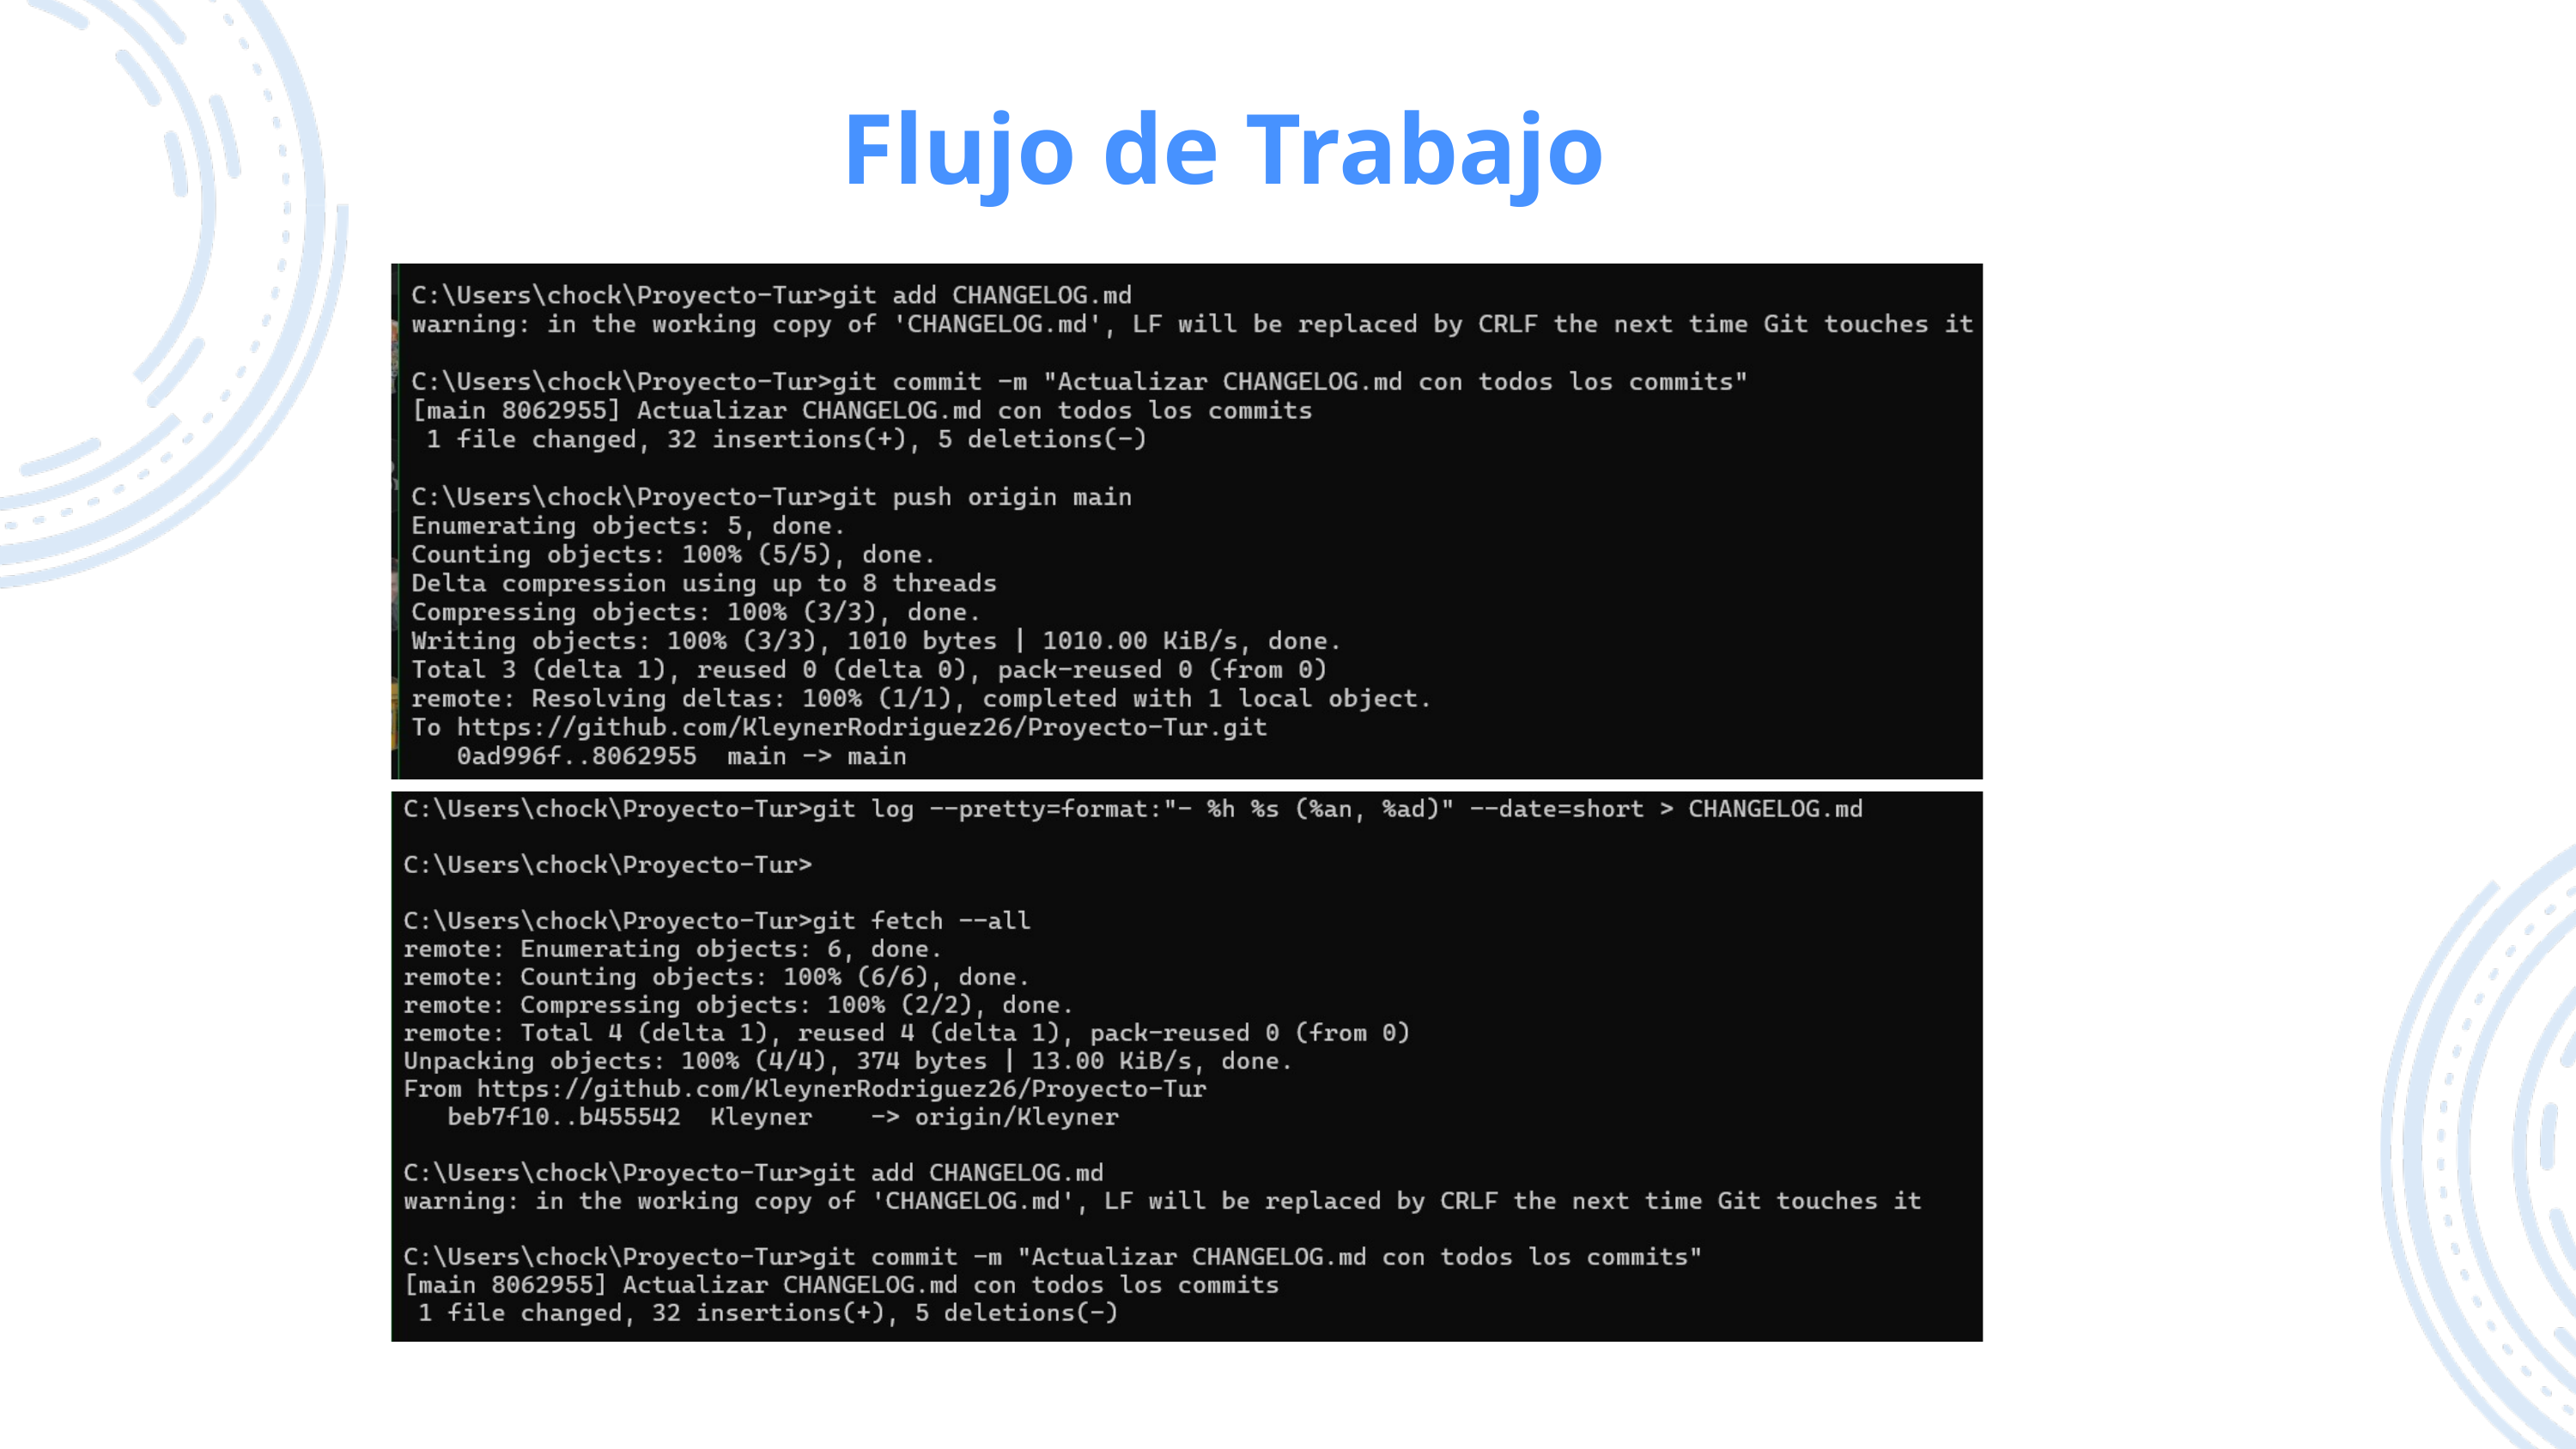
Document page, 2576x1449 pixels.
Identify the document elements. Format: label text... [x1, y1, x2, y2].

text_box [391, 791, 1984, 1342]
text_box [2380, 791, 2576, 1449]
text_box Flujo de Trabajo [441, 82, 2007, 204]
text_box [0, 0, 349, 591]
text_box [391, 264, 1984, 779]
